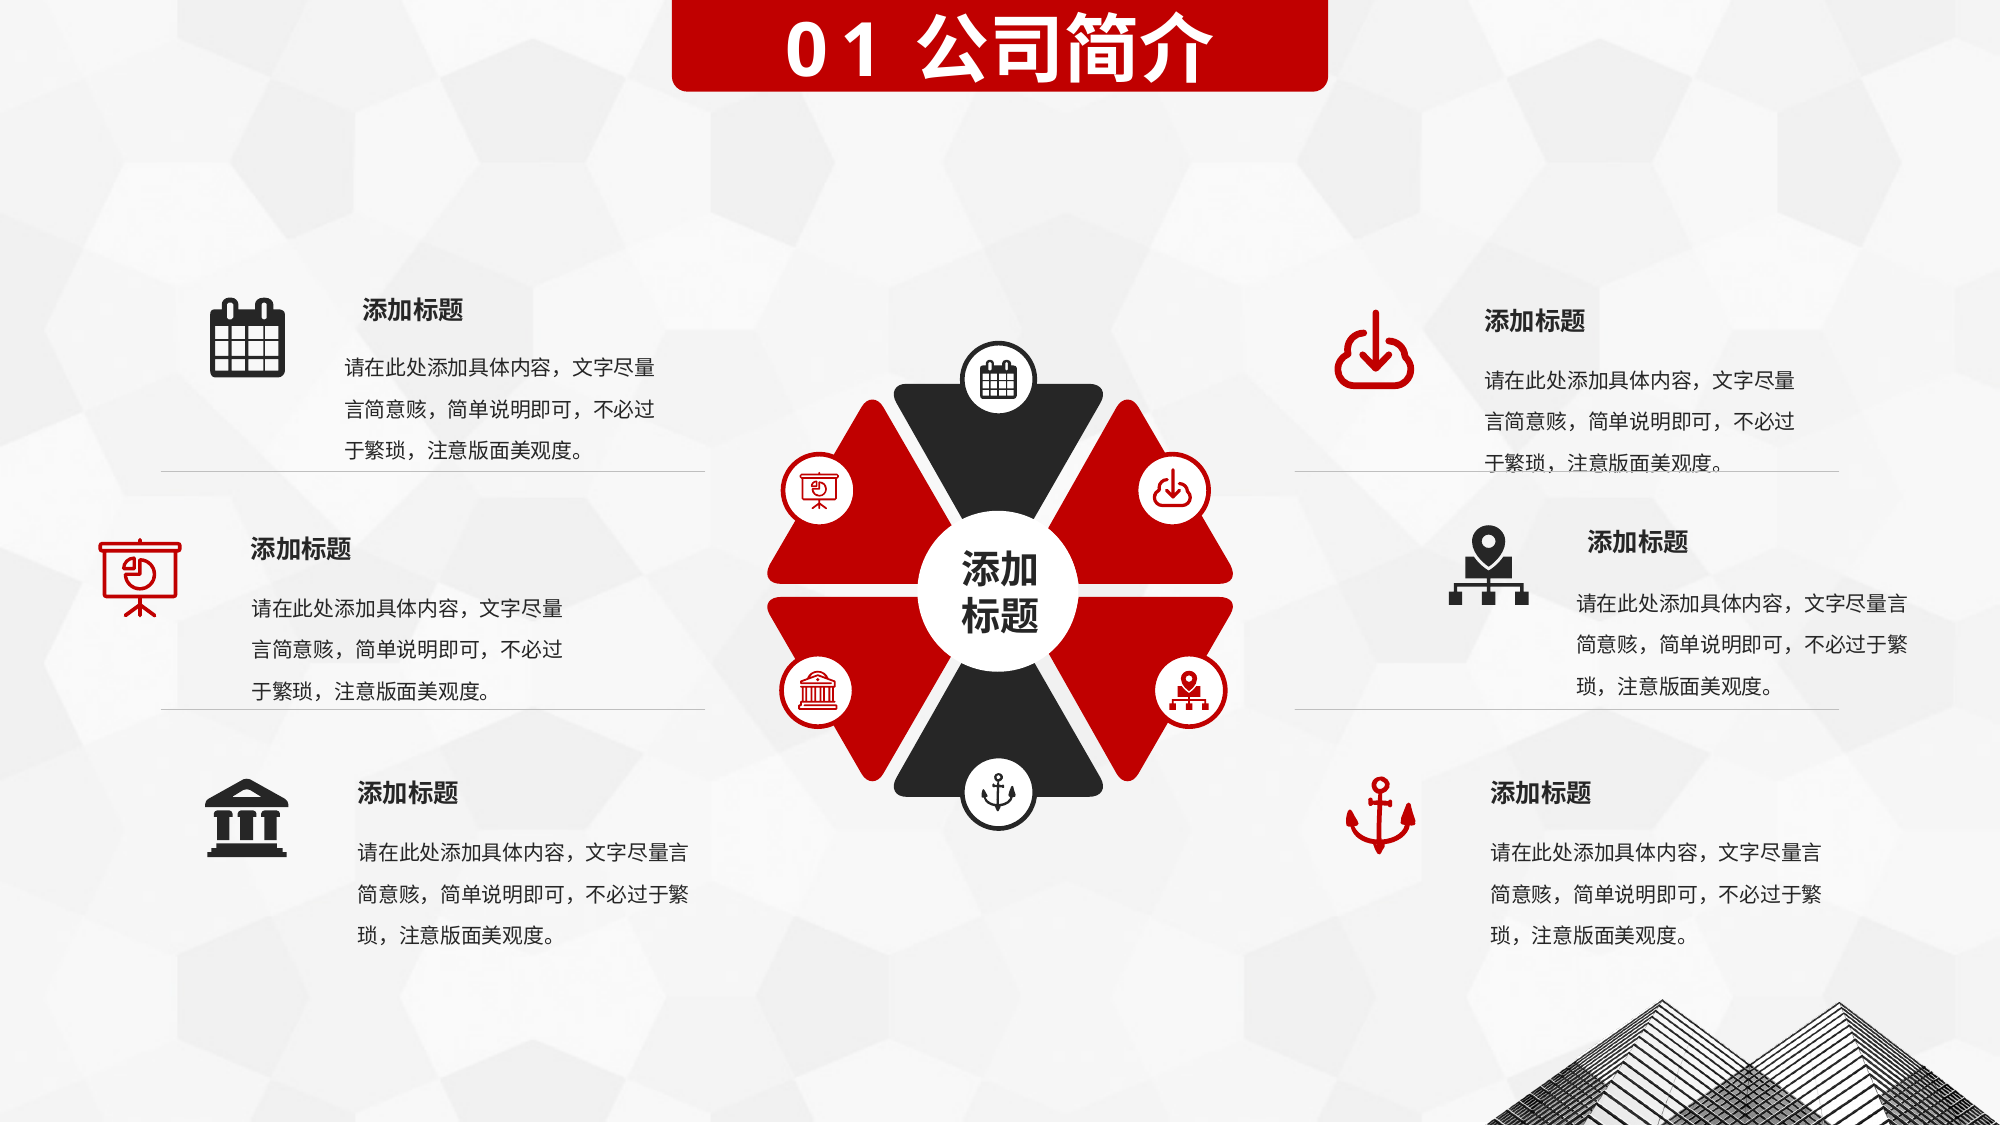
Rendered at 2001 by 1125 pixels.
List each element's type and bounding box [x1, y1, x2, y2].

text_box [671, 0, 1329, 100]
picture [0, 0, 2000, 1125]
text_box [98, 286, 1958, 982]
